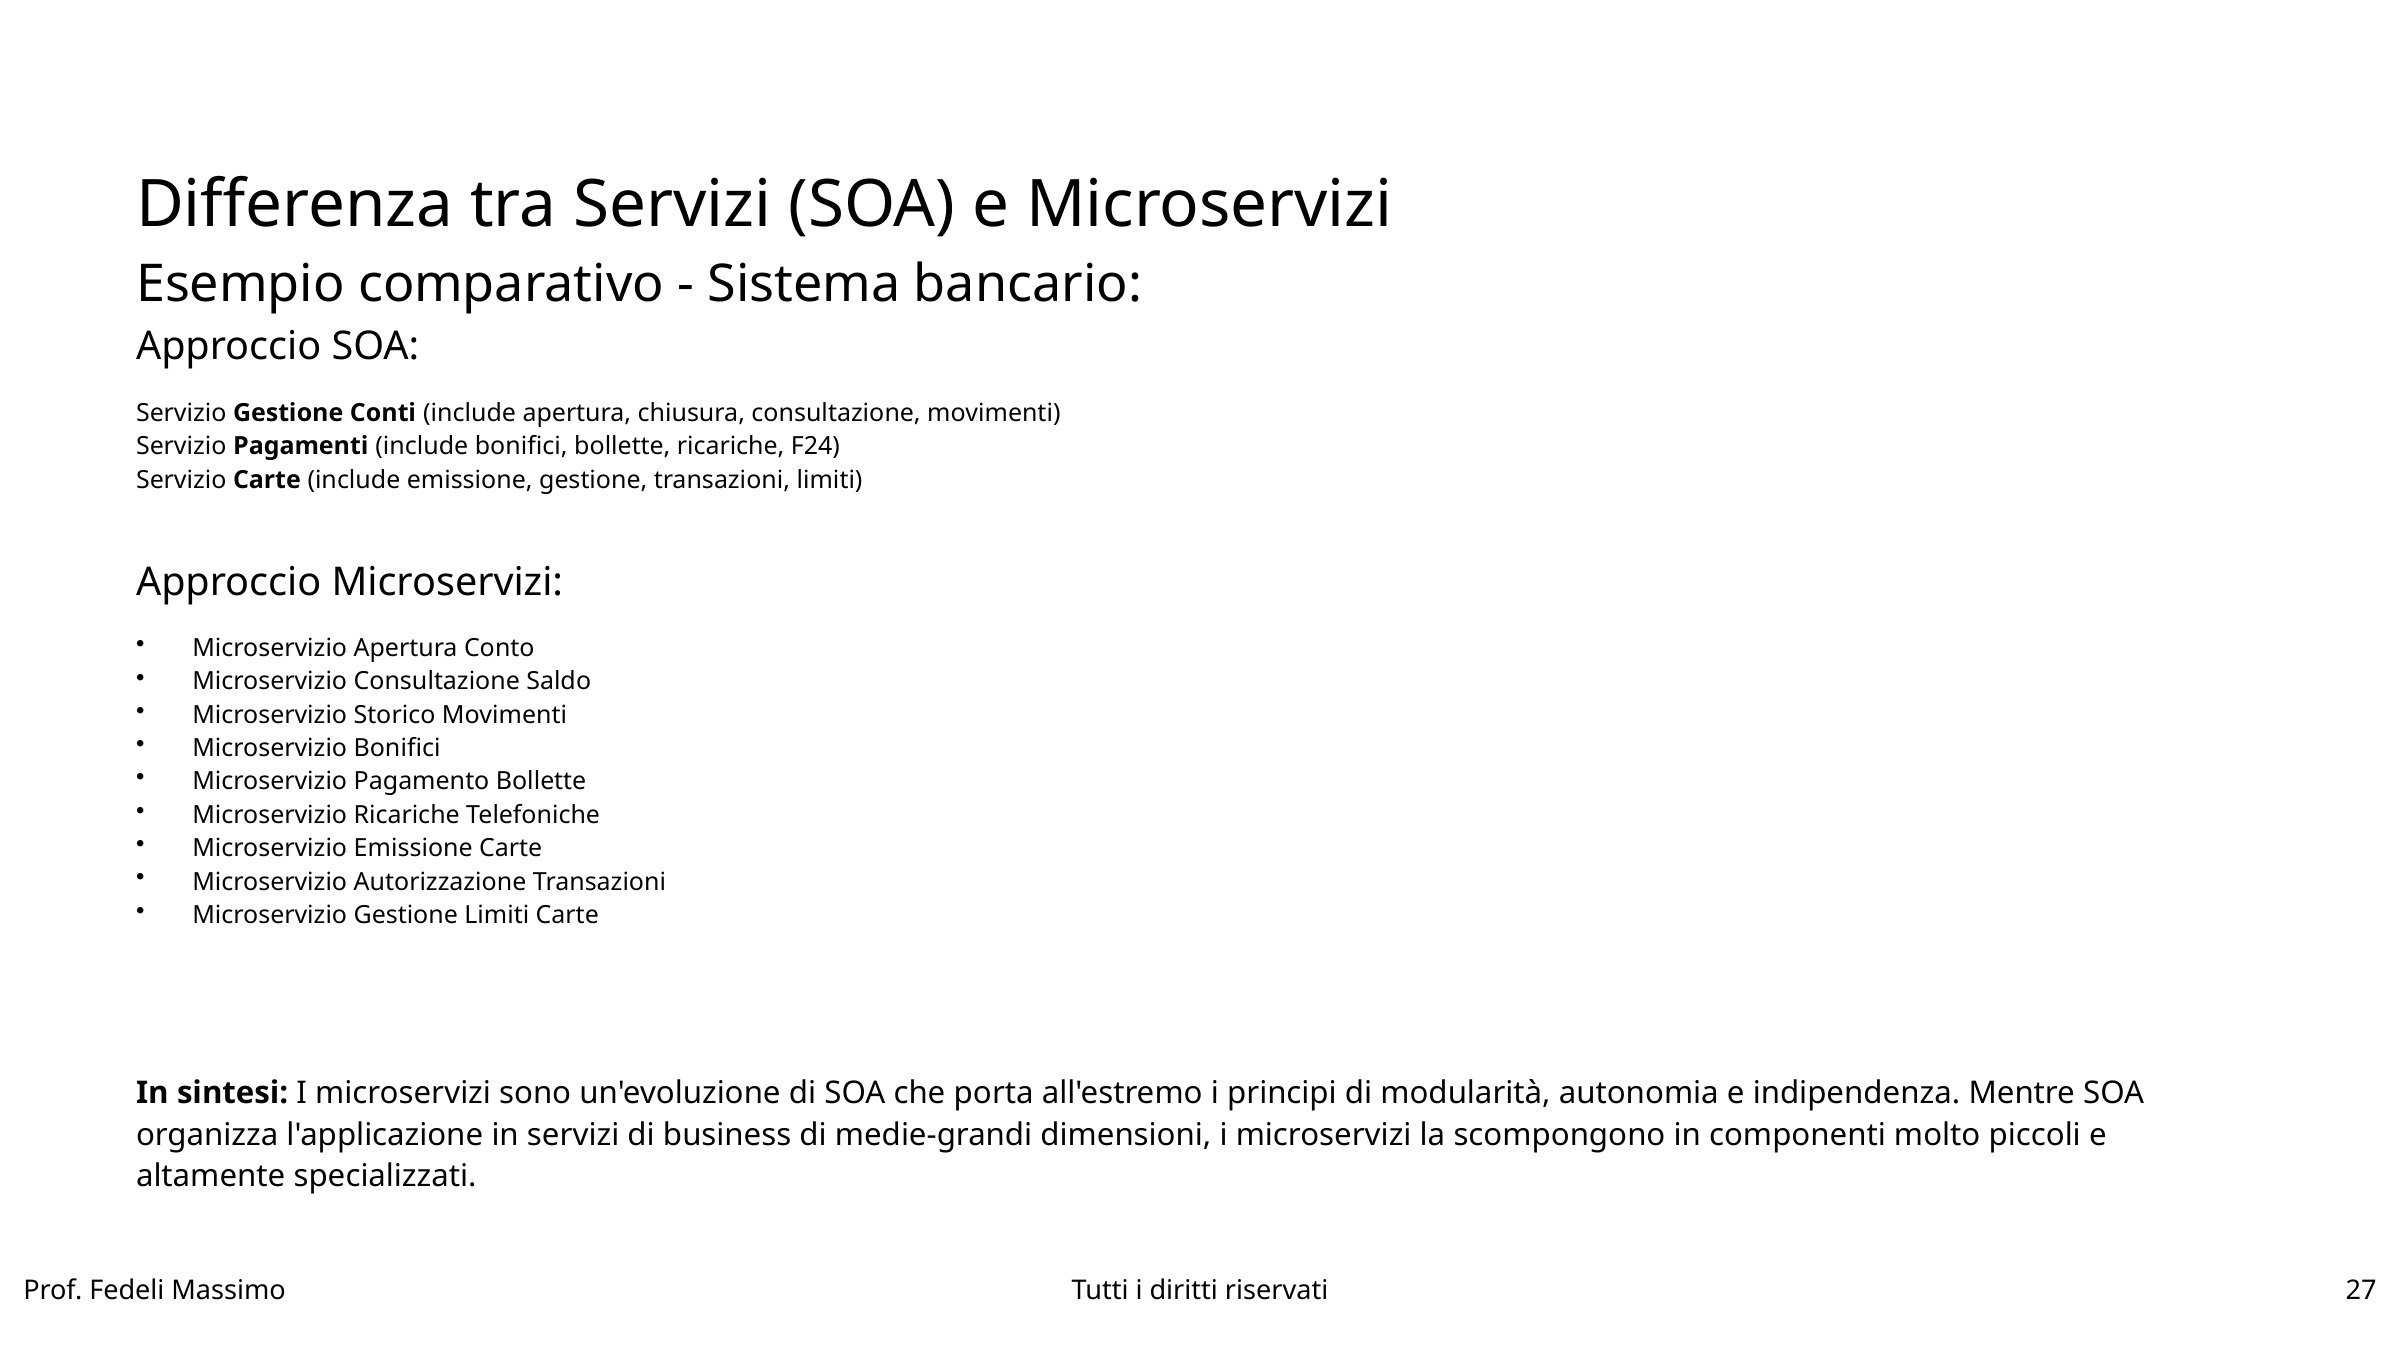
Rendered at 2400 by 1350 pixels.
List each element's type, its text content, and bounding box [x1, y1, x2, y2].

text_box Prof. Fedeli Massimo [23, 1269, 303, 1306]
text_box Microservizio Apertura Conto Microservizio Consultazione Saldo Microservizio Storico Movimenti Microservizio Bonifici Microservizio Pagamento Bollette Microservizio Ricariche Telefoniche Microservizio Emissione Carte Microservizio Autorizzazione Transazioni Microservizio Gestione Limiti Carte [135, 628, 2264, 1050]
text_box 27 [2302, 1269, 2377, 1306]
text_box Differenza tra Servizi (SOA) e Microservizi [135, 156, 1294, 240]
text_box Approccio SOA: [136, 318, 533, 369]
text_box Approccio Microservizi: [136, 554, 533, 604]
text_box Tutti i diritti riservati [1063, 1269, 1337, 1306]
text_box Esempio comparativo - Sistema bancario: [136, 246, 1036, 313]
text_box Servizio Gestione Conti (include apertura, chiusura, consultazione, movimenti) Servizio Pagamenti (include bonifici, bollette, ricariche, F24) Servizio Carte (include emissione, gestione, transazioni, limiti) [135, 393, 2264, 530]
text_box In sintesi: I microservizi sono un'evoluzione di SOA che porta all'estremo i principi di modularità, autonomia e indipendenza. Mentre SOA organizza l'applicazione in servizi di business di medie-grandi dimensioni, i microservizi la scompongono in componenti molto piccoli e altamente specializzati. [135, 1068, 2264, 1193]
